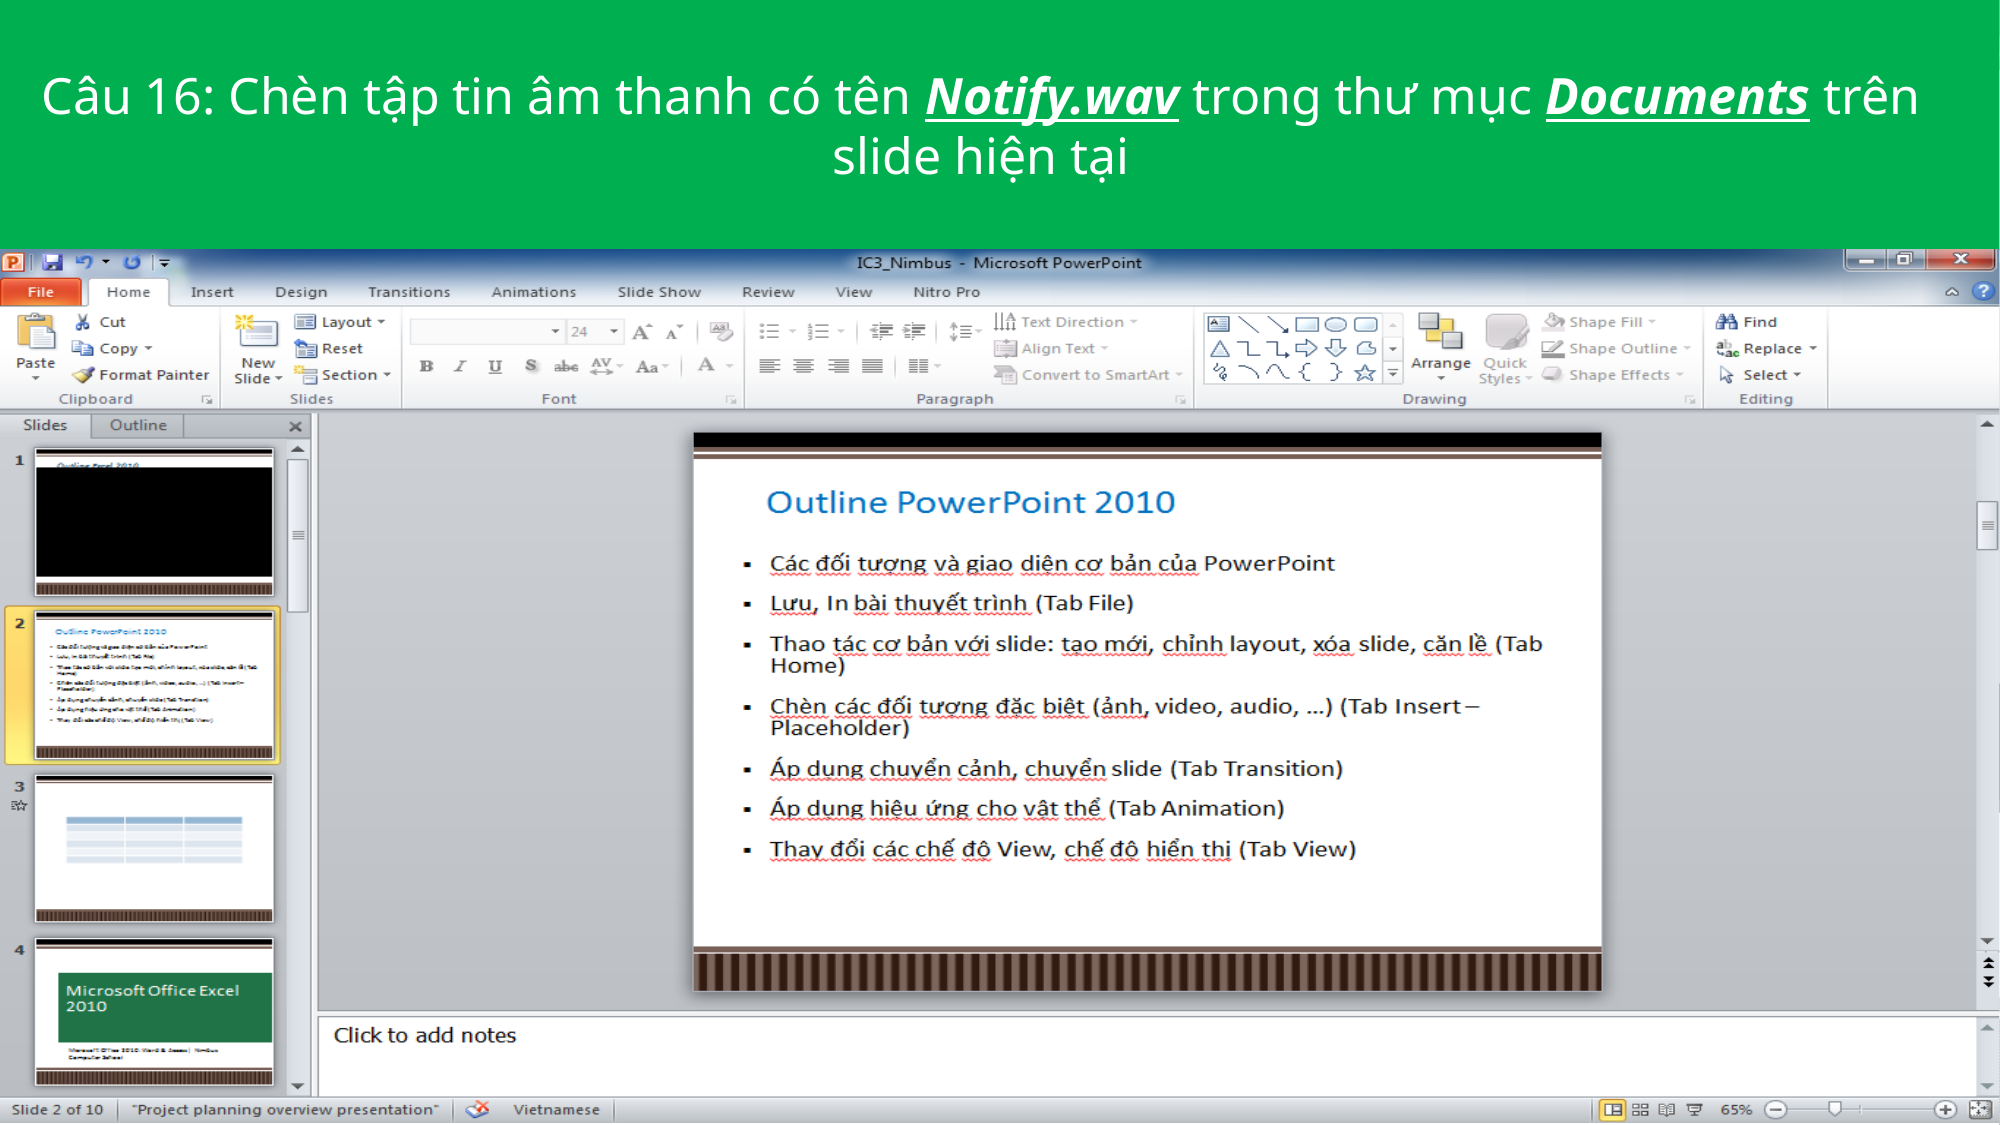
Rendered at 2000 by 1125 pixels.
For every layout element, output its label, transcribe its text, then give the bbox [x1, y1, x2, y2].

text_box Câu 16: Chèn tập tin âm thanh có tên Notify.wav trong thư mục Documents trên slide hiện tại [0, 57, 1963, 193]
picture [0, 249, 2000, 1125]
text_box [0, 0, 2000, 249]
